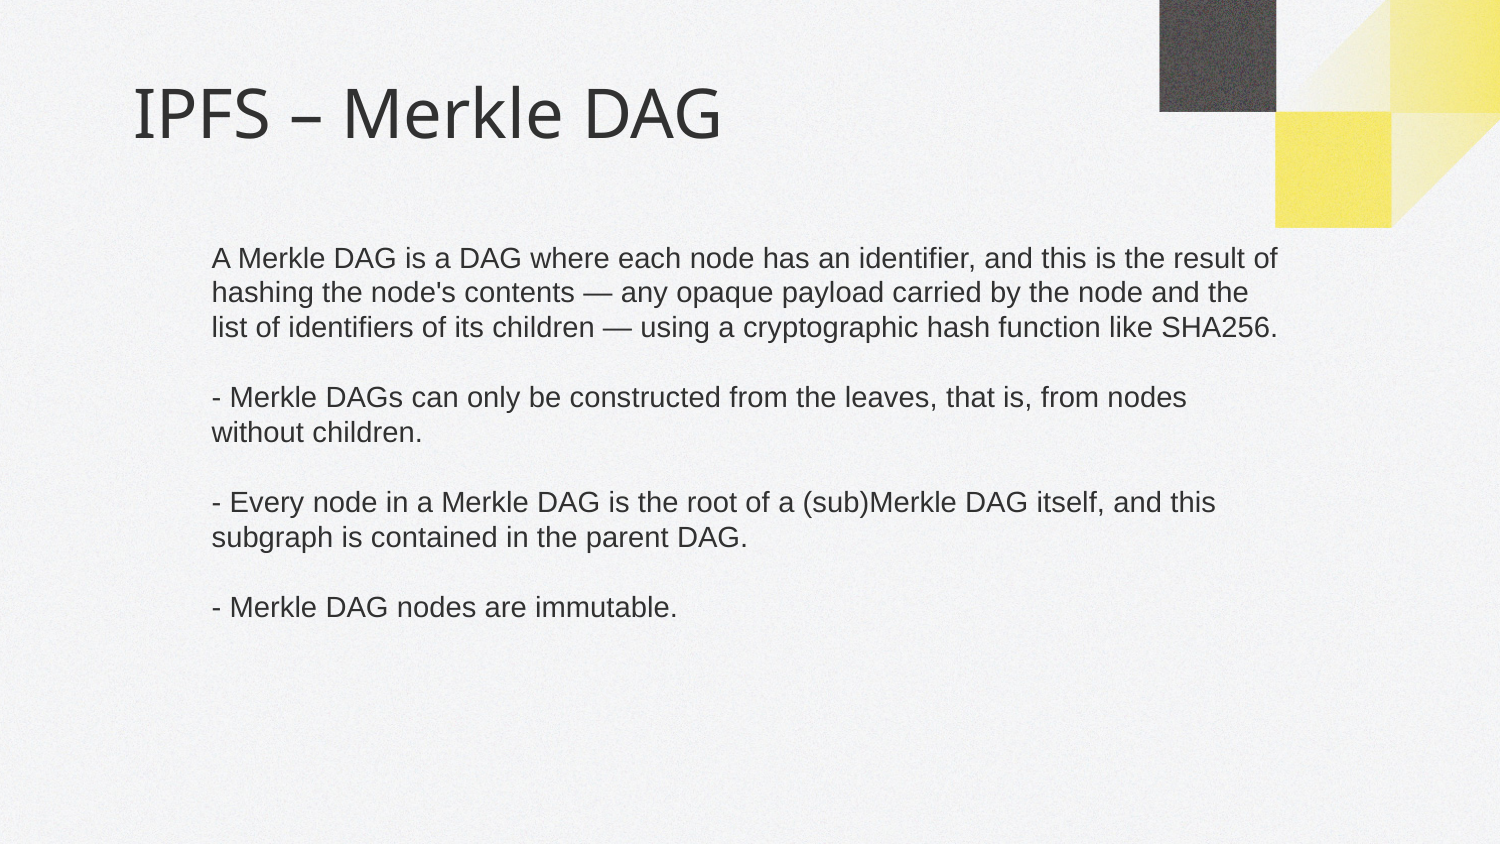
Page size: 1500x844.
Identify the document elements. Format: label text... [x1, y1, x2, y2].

title IPFS – Merkle DAG [118, 63, 1159, 158]
picture [0, 0, 1500, 844]
text_box A Merkle DAG is a DAG where each node has an identifier, and this is the result of hashing the node's contents — any opaque payload carried by the node and the list of identifiers of its children — using a cryptographic hash function like SHA256. - Merkle DAGs can only be constructed from the leaves, that is, from nodes without children. - Every node in a Merkle DAG is the root of a (sub)Merkle DAG itself, and this subgraph is contained in the parent DAG. - Merkle DAG nodes are immutable. [196, 223, 1304, 828]
